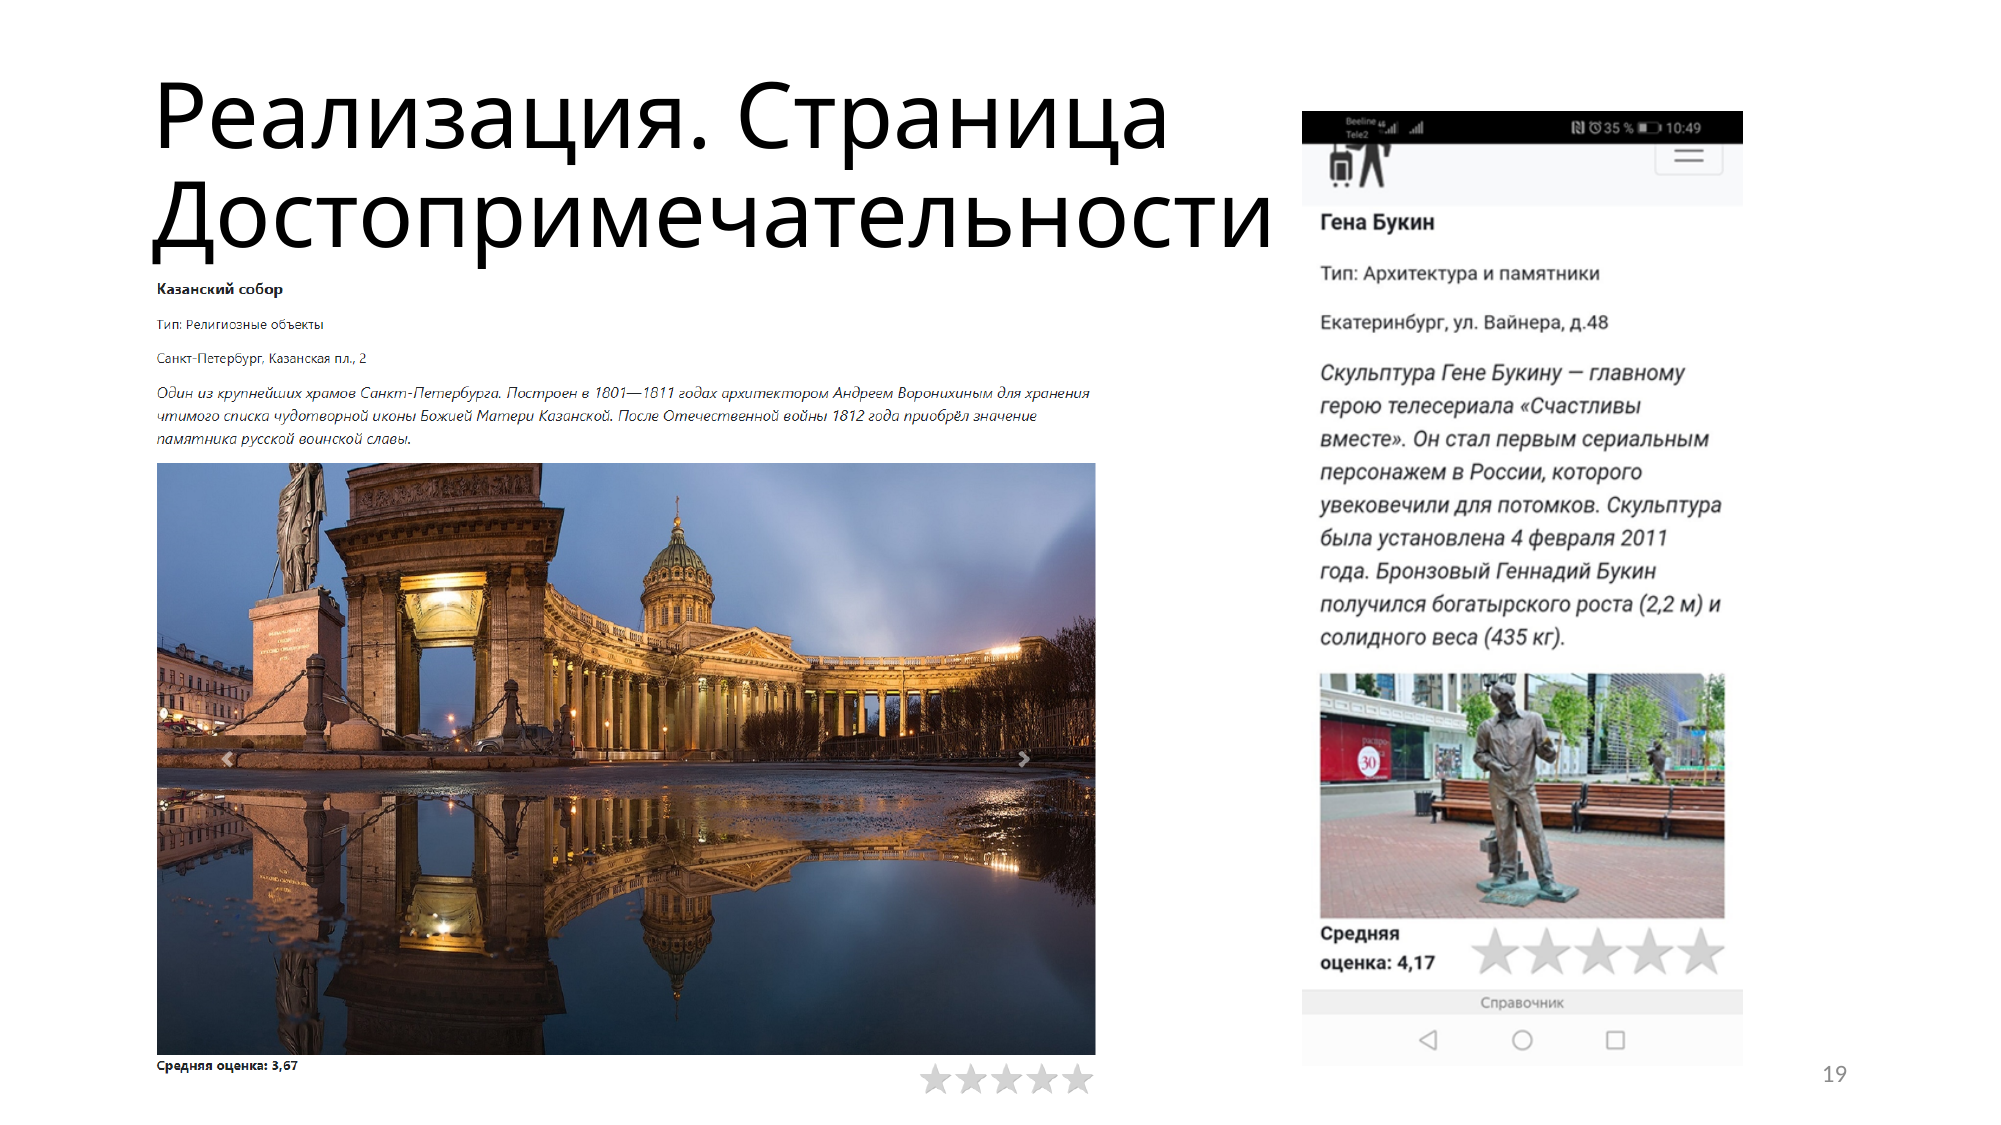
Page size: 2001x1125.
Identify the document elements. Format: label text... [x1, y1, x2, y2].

slide_number 19 [1412, 1042, 1863, 1103]
picture [1302, 111, 1743, 1066]
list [137, 277, 1112, 1095]
title Реализация. Страница Достопримечательности [137, 59, 1863, 278]
